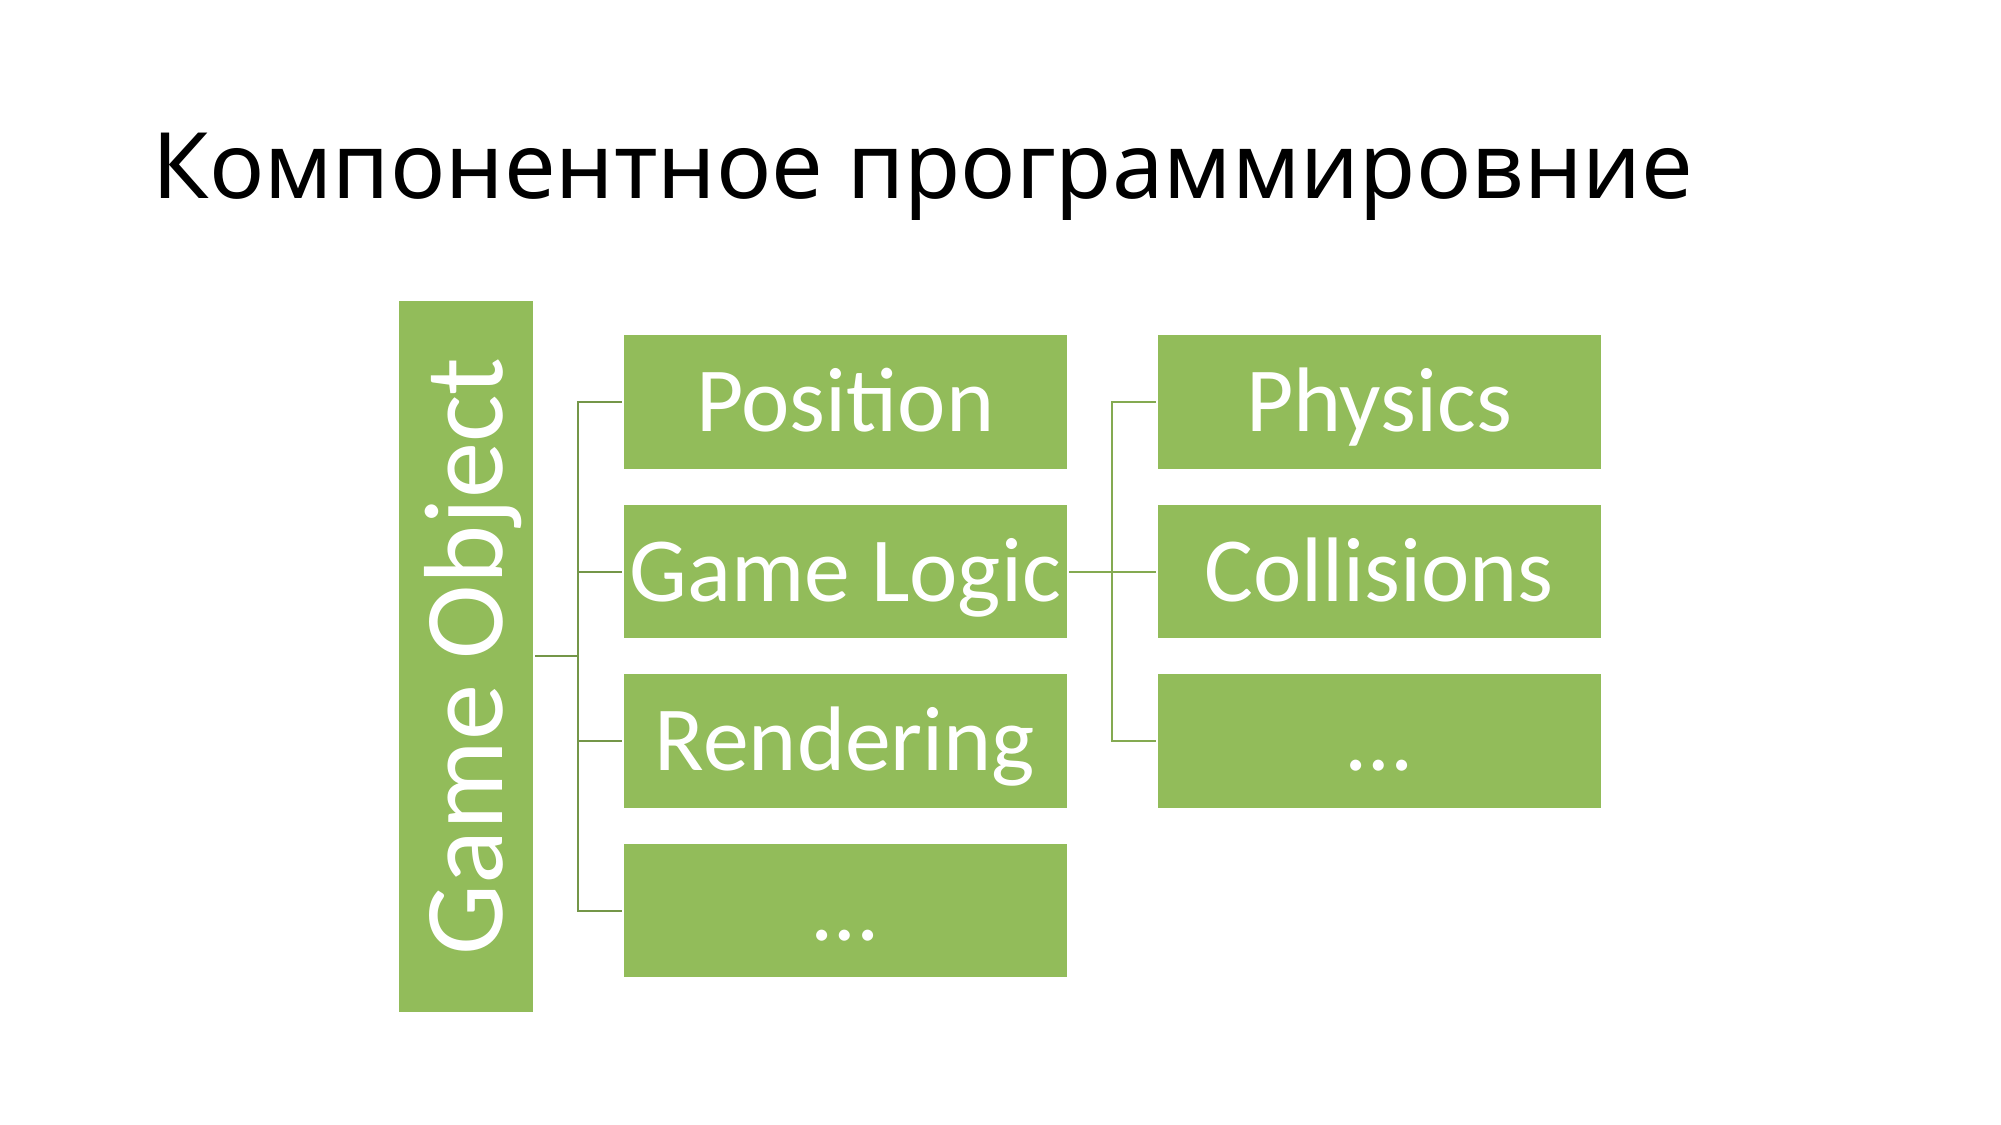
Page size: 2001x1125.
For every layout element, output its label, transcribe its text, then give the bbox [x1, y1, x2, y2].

title Компонентное программировние [137, 59, 1863, 278]
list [137, 299, 1863, 1014]
